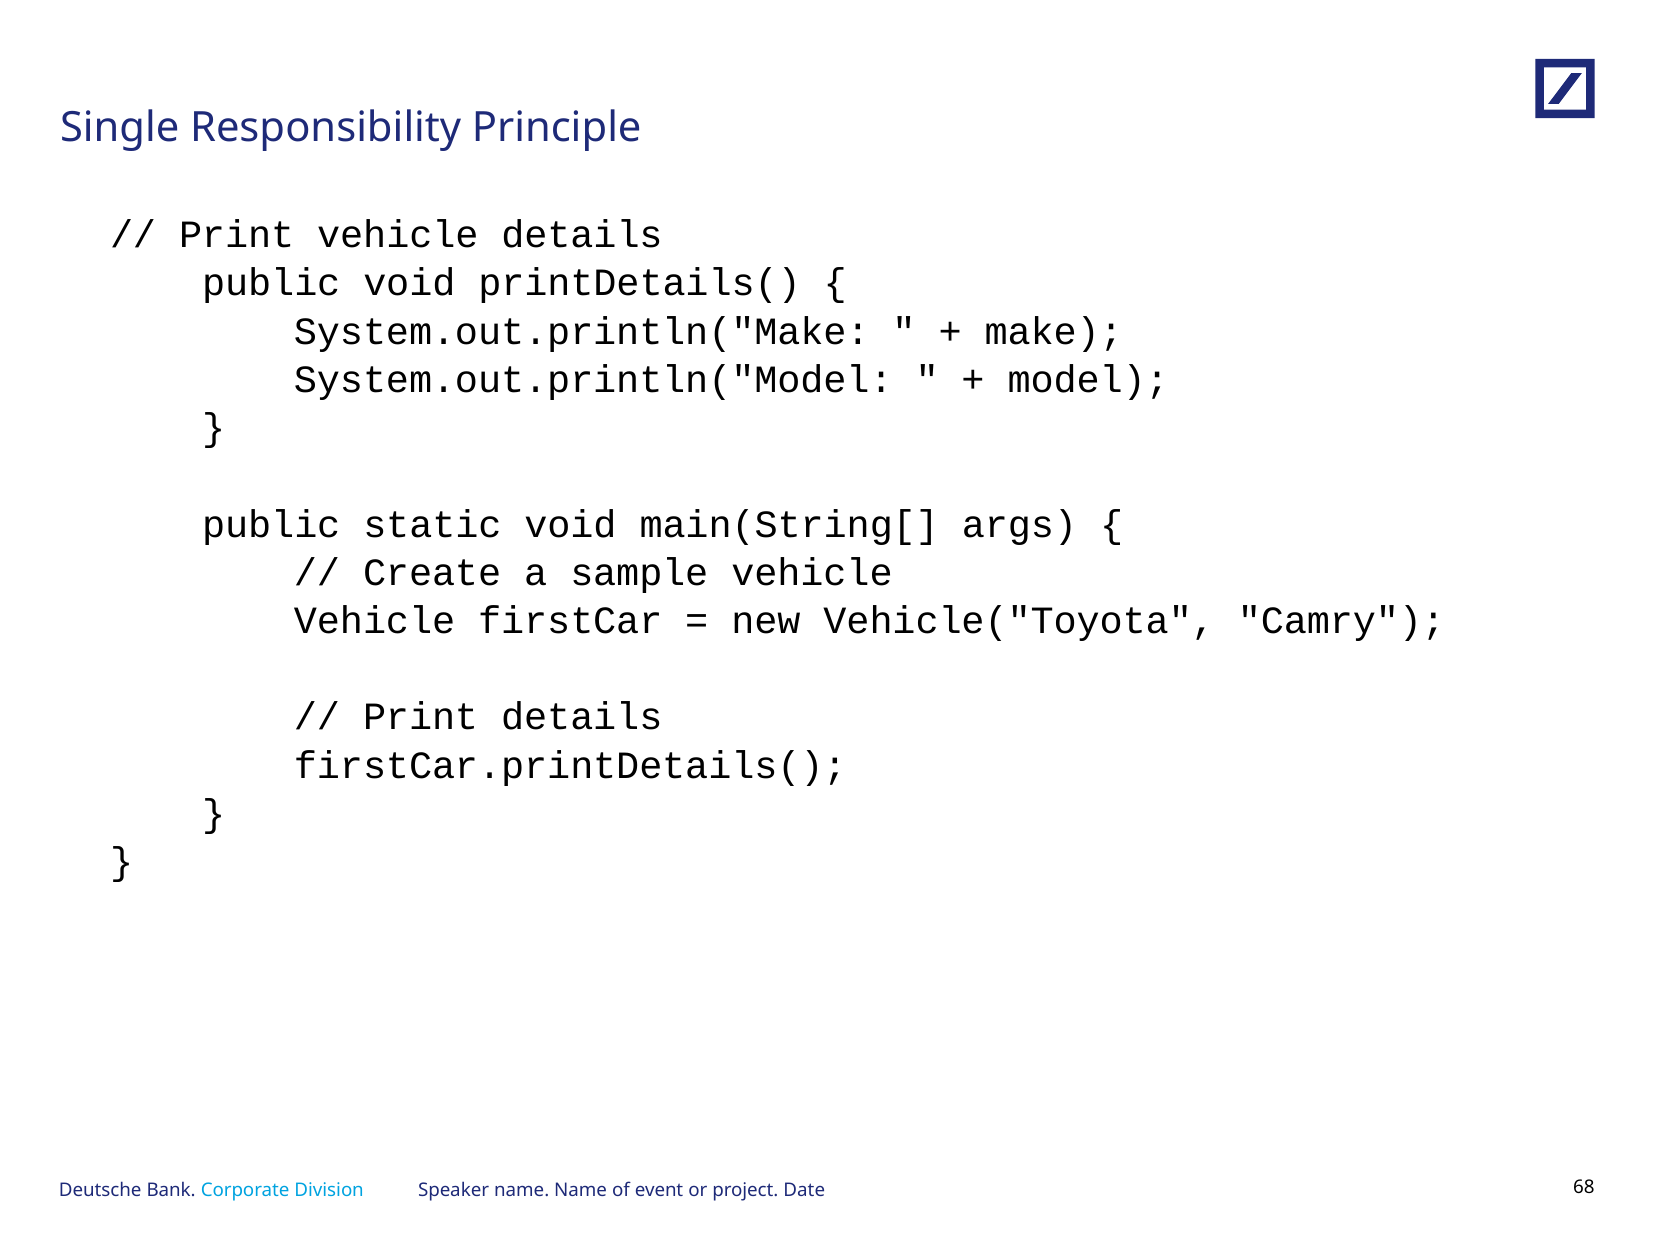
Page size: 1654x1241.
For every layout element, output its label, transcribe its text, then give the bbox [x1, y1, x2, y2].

title Single Responsibility Principle [60, 105, 1481, 198]
slide_number 67 [1535, 1181, 1595, 1211]
text_box // Print vehicle details public void printDetails() { System.out.println("Make: " + make); System.out.println("Model: " + model); } public static void main(String[] args) { // Create a sample vehicle Vehicle firstCar = new Vehicle("Toyota", "Camry"); // Print details firstCar.printDetails(); } } [83, 207, 1595, 931]
footer Speaker name. Name of event or project. Date [418, 1181, 1228, 1211]
